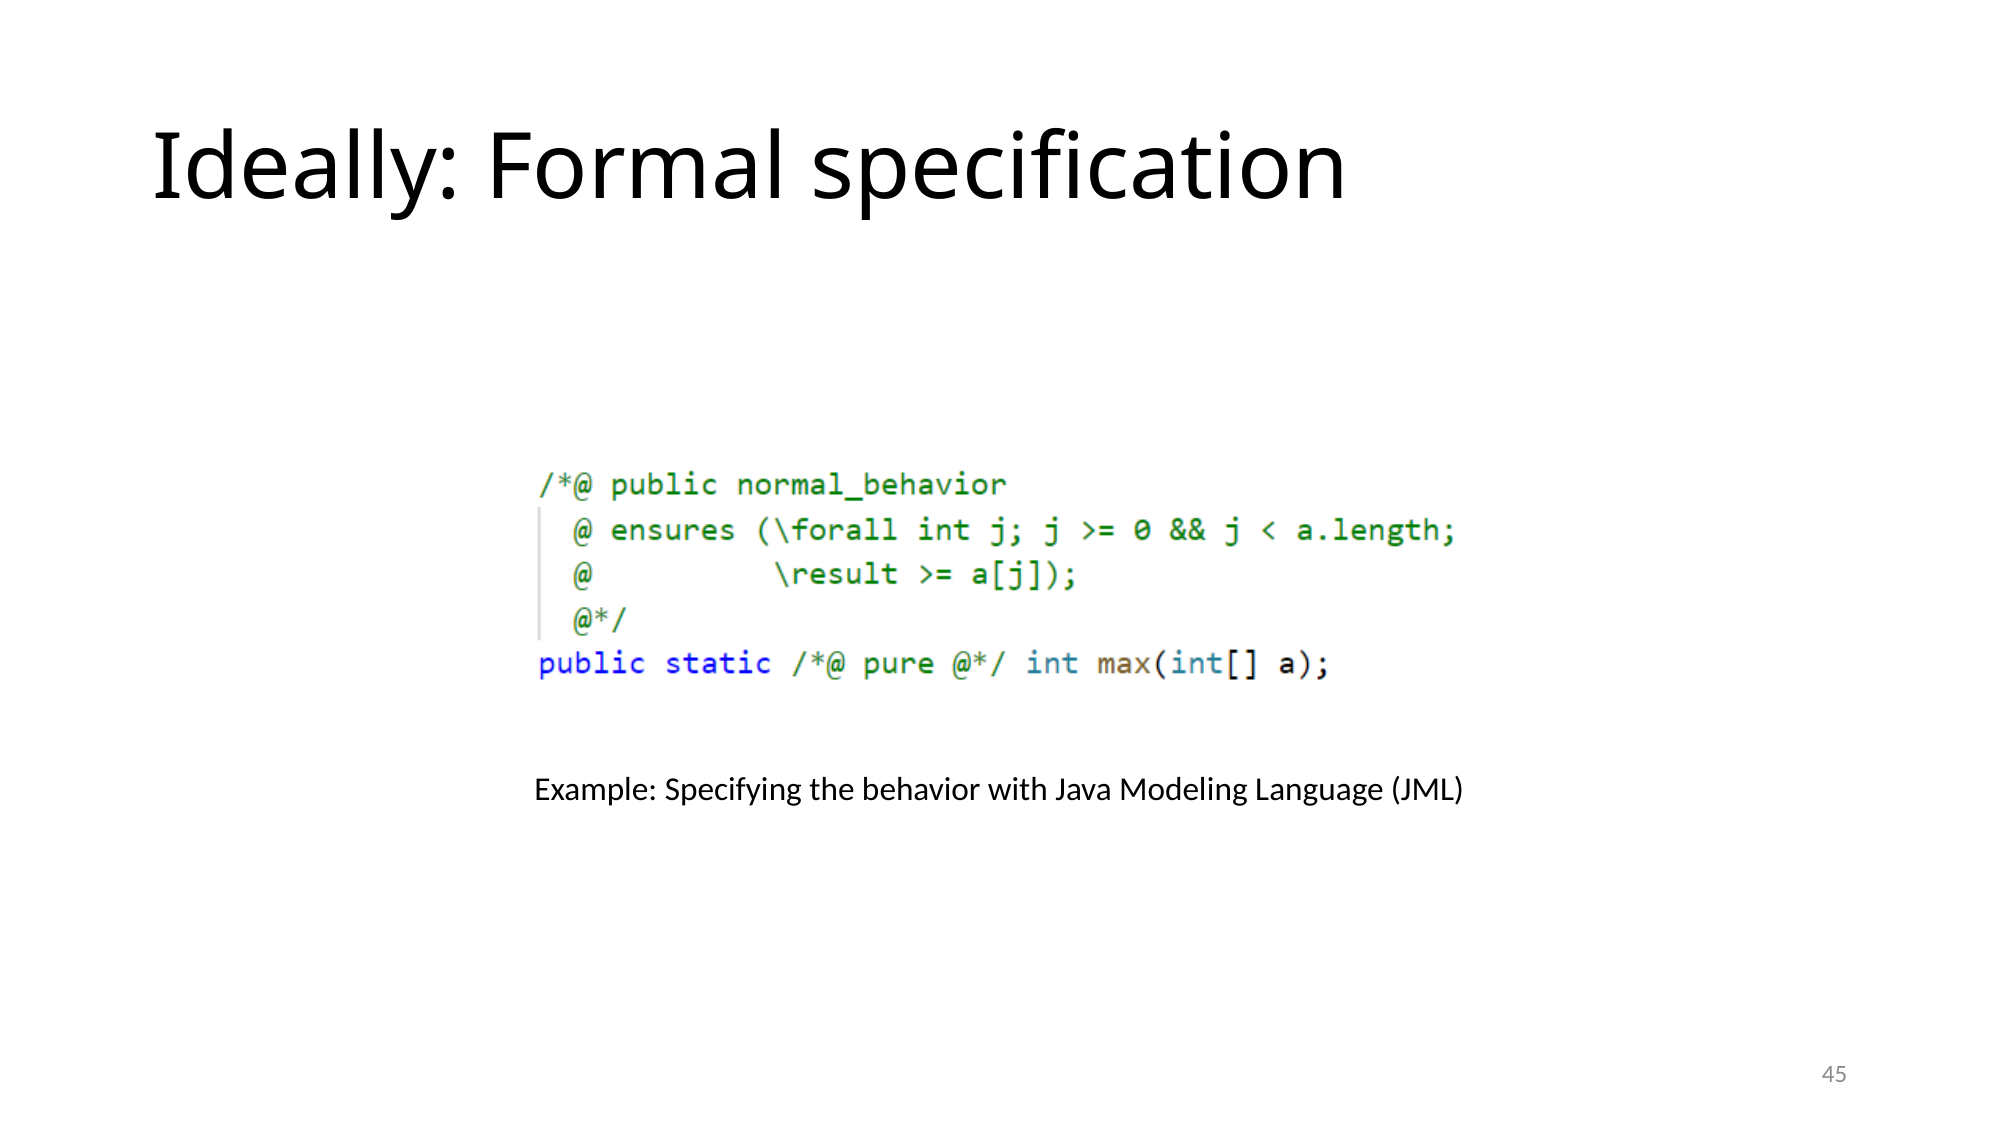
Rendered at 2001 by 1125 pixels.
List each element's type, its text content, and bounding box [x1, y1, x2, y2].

slide_number 45 [1412, 1042, 1863, 1103]
title Ideally: Formal specification [137, 59, 1863, 278]
text_box Example: Specifying the behavior with Java Modeling Language (JML) [519, 759, 1481, 814]
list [521, 454, 1479, 708]
